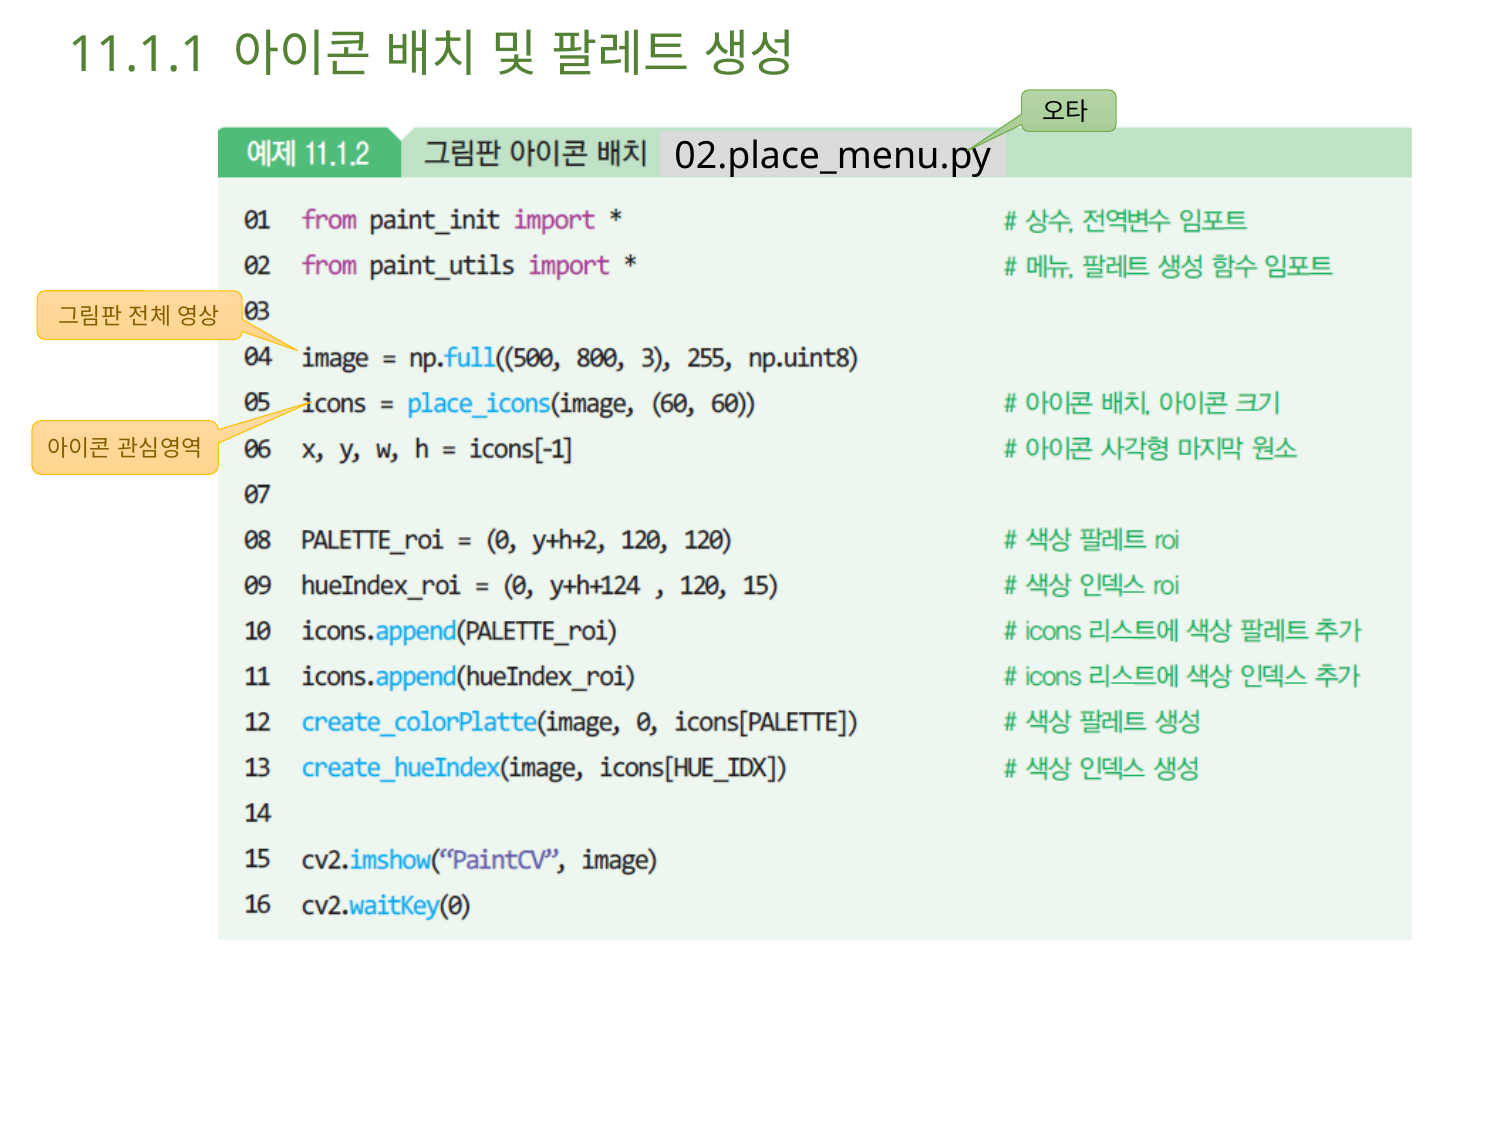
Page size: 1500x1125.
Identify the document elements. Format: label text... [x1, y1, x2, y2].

text_box 그림판 전체 영상 [36, 290, 218, 341]
picture [218, 125, 1412, 940]
text_box 아이콘 관심영역 [31, 420, 218, 475]
text_box 오타 [1004, 89, 1117, 125]
title 11.1.1 아이콘 배치 및 팔레트 생성 [53, 4, 1459, 107]
